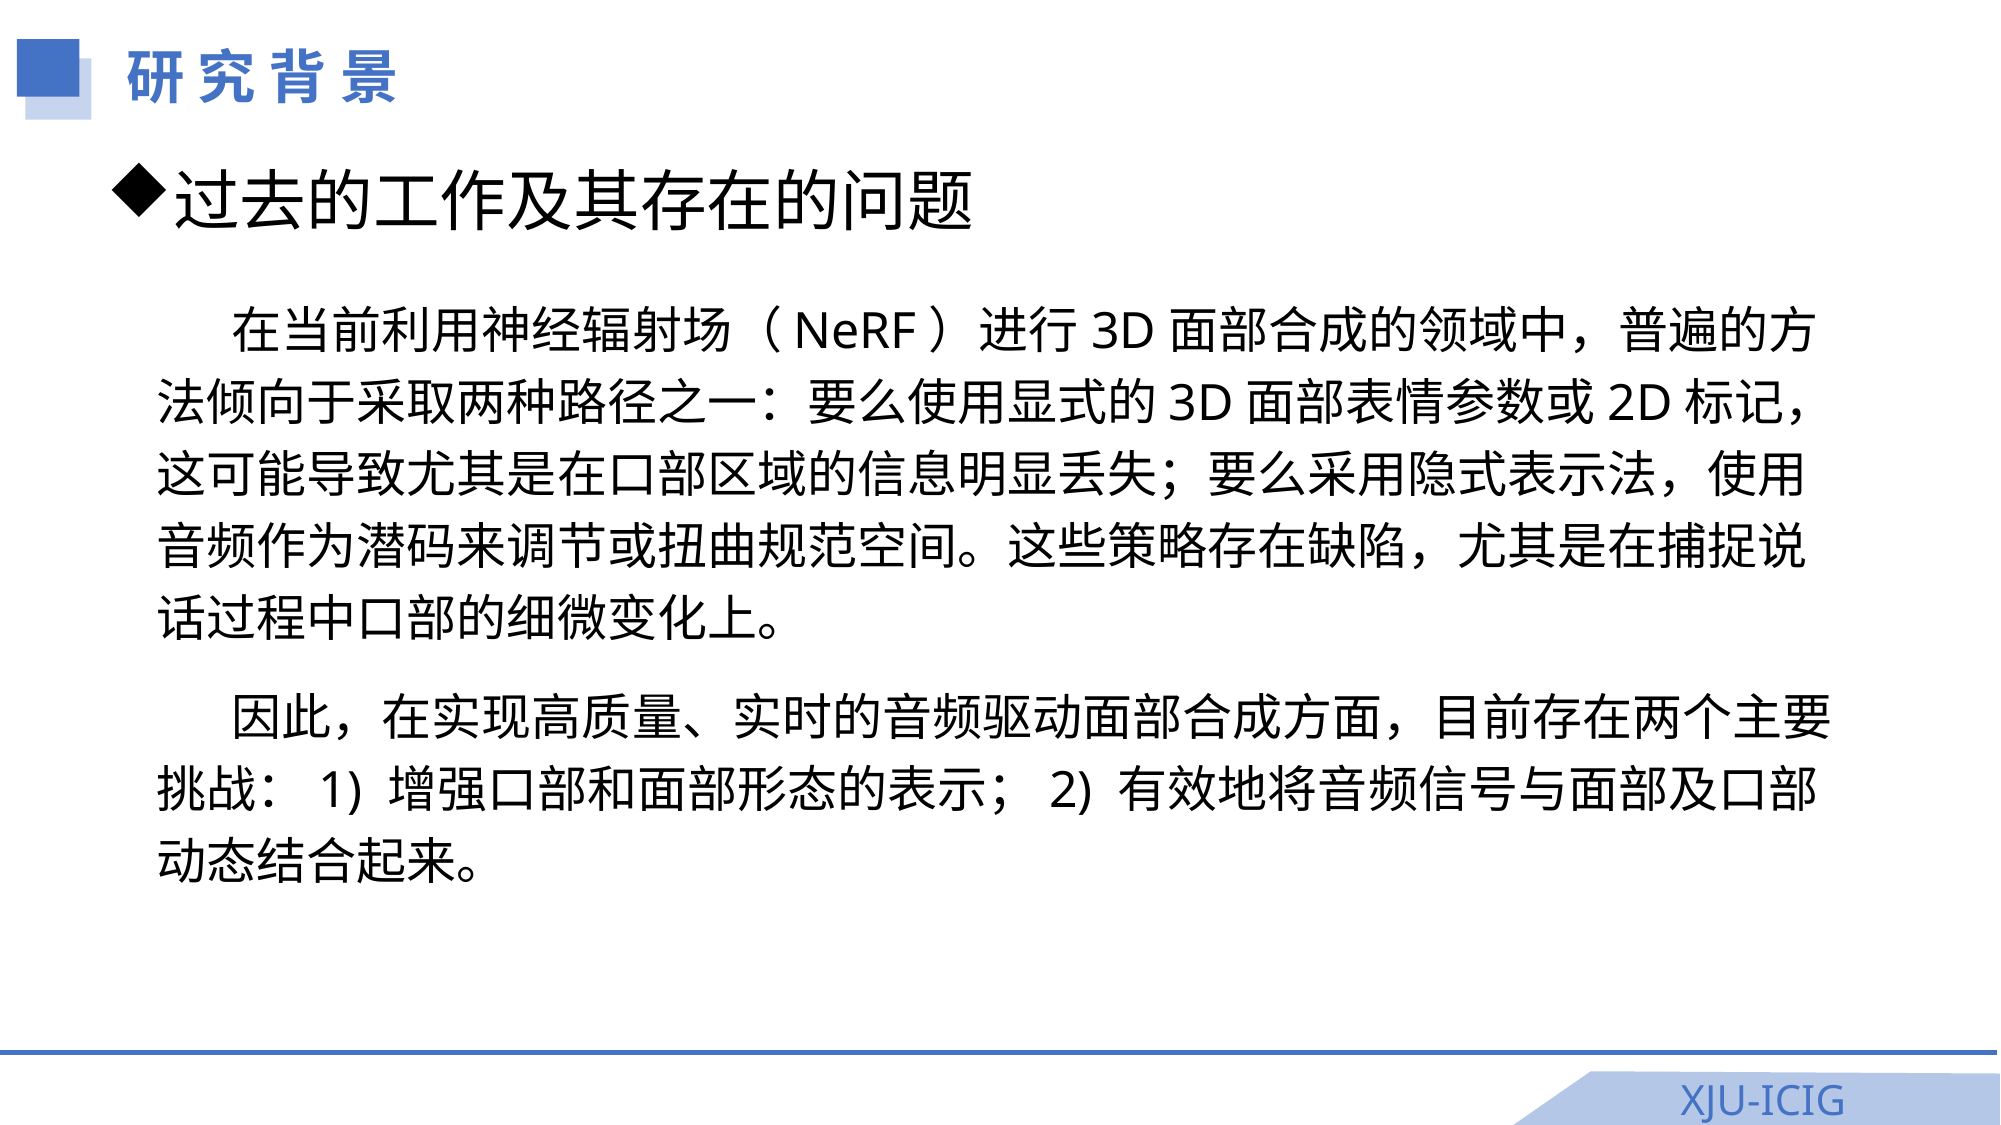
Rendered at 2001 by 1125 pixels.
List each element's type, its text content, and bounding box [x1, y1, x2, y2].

text_box XJU-ICIG [1511, 1070, 2000, 1125]
text_box 研 究 背 景 [111, 32, 1003, 118]
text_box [16, 38, 92, 120]
text_box 过去的工作及其存在的问题 [91, 151, 1656, 246]
text_box 在当前利用神经辐射场（NeRF）进行3D面部合成的领域中，普遍的方法倾向于采取两种路径之一：要么使用显式的3D面部表情参数或2D标记，这可能导致尤其是在口部区域的信息明显丢失；要么采用隐式表示法，使用音频作为潜码来调节或扭曲规范空间。这些策略存在缺陷，尤其是在捕捉说话过程中口部的细微变化上。 因此，在实现高质量、实时的音频驱动面部合成方面，目前存在两个主要挑战：1) 增强口部和面部形态的表示；2) 有效地将音频信号与面部及口部动态结合起来。 [142, 278, 1864, 897]
